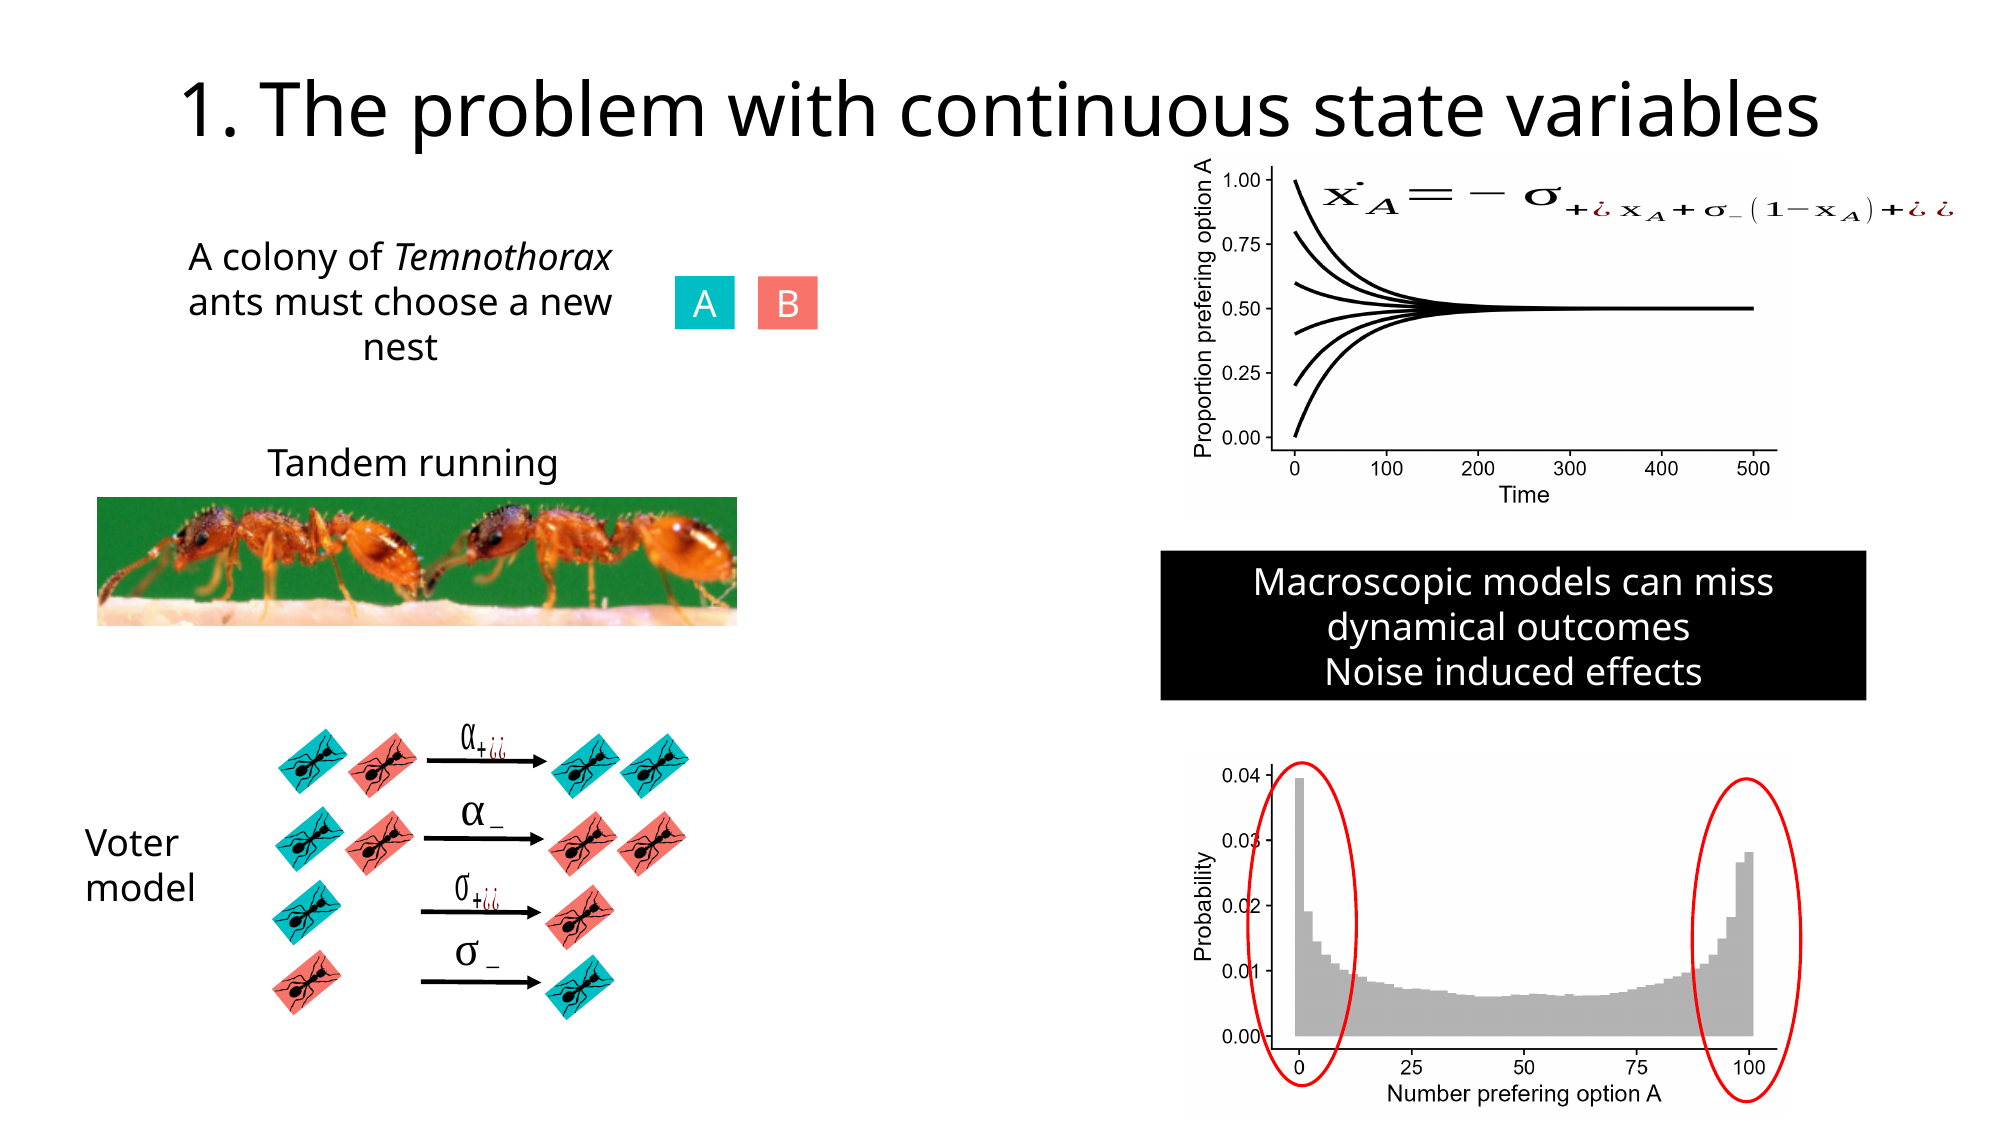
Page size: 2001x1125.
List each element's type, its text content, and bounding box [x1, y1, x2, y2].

picture [97, 497, 738, 627]
text_box Tandem running [252, 431, 582, 491]
picture [275, 807, 344, 871]
text_box [1789, 834, 1803, 1047]
picture [545, 885, 614, 950]
text_box B [757, 275, 819, 331]
picture [620, 734, 689, 798]
picture [617, 811, 686, 876]
text_box Voter model [69, 811, 230, 916]
picture [348, 733, 417, 798]
picture [272, 950, 341, 1015]
picture [548, 811, 617, 876]
picture [1181, 154, 1789, 520]
picture [278, 729, 347, 794]
text_box Macroscopic models can miss dynamical outcomes Noise induced effects [1160, 550, 1867, 701]
text_box A [673, 275, 736, 331]
picture [345, 811, 414, 875]
title 1. The problem with continuous state variables [137, 3, 1863, 222]
picture [545, 955, 614, 1020]
picture [1181, 753, 1789, 1118]
picture [272, 880, 341, 945]
text_box A colony of Temnothorax ants must choose a new nest [149, 225, 652, 376]
picture [551, 734, 620, 798]
